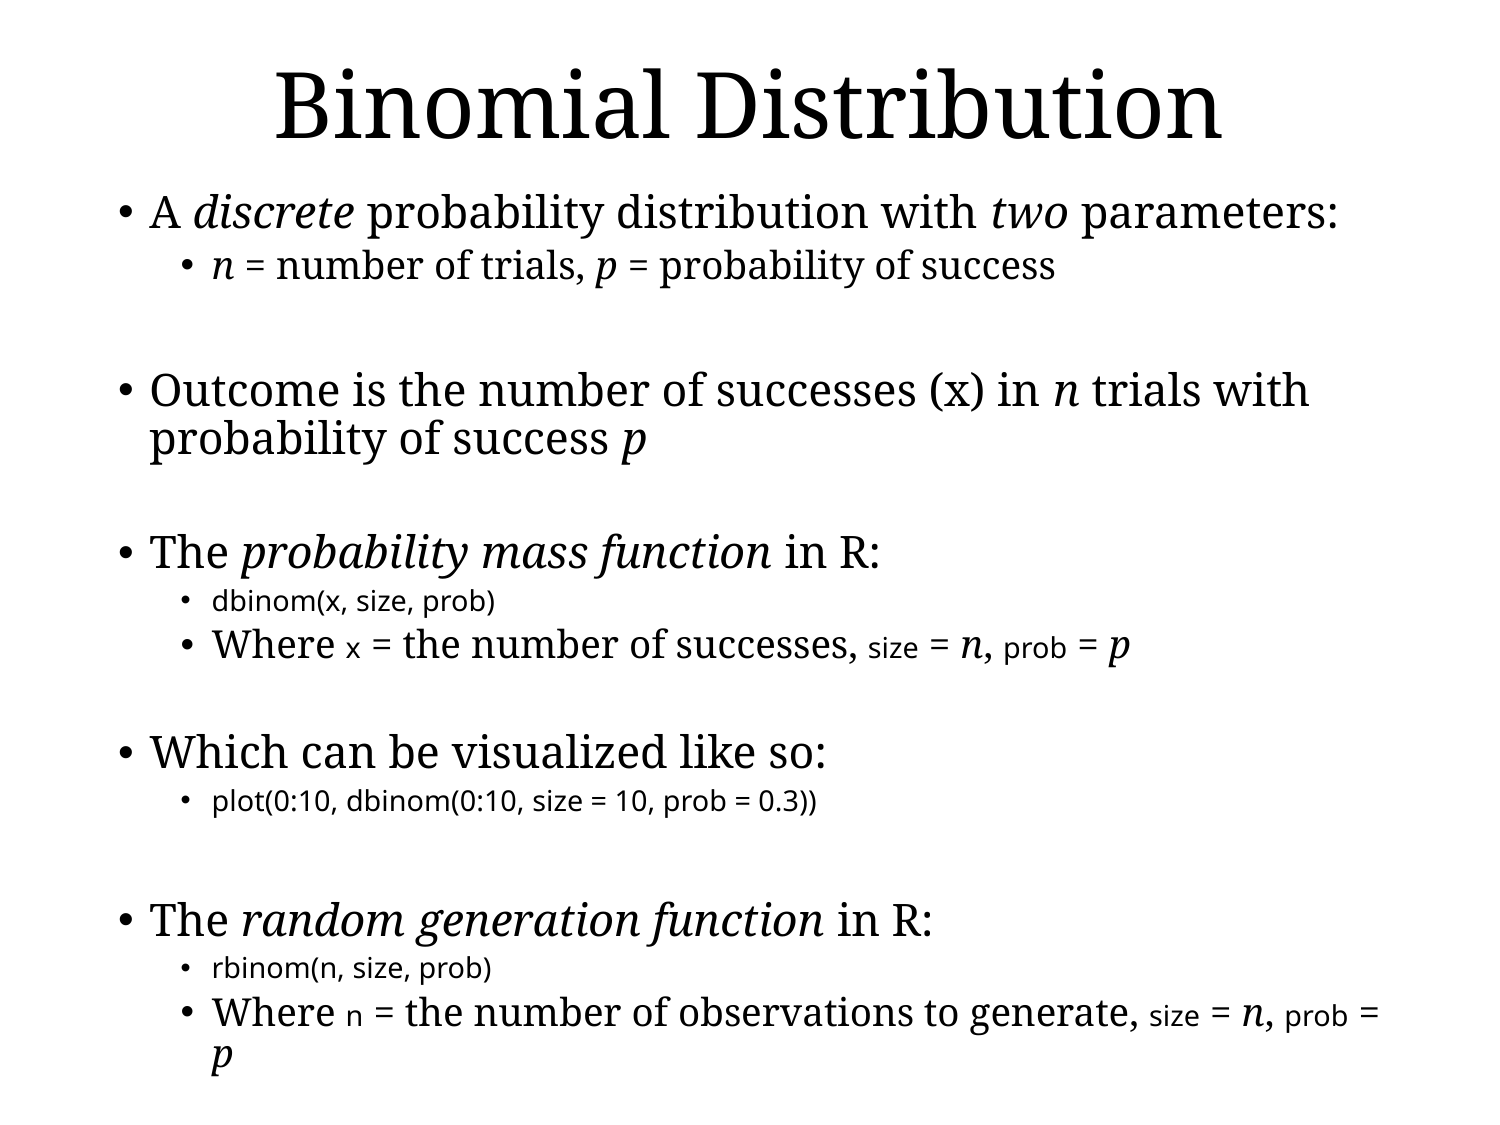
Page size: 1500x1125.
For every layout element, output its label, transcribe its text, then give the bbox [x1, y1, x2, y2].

list A discrete probability distribution with two parameters: n = number of trials, p = probability of success Outcome is the number of successes (x) in n trials with probability of success p The probability mass function in R: dbinom(x, size, prob) Where x = the number of successes, size = n, prob = p Which can be visualized like so: plot(0:10, dbinom(0:10, size = 10, prob = 0.3)) The random generation function in R: rbinom(n, size, prob) Where n = the number of observations to generate, size = n, prob = p [103, 182, 1397, 1091]
title Binomial Distribution [103, 0, 1397, 182]
